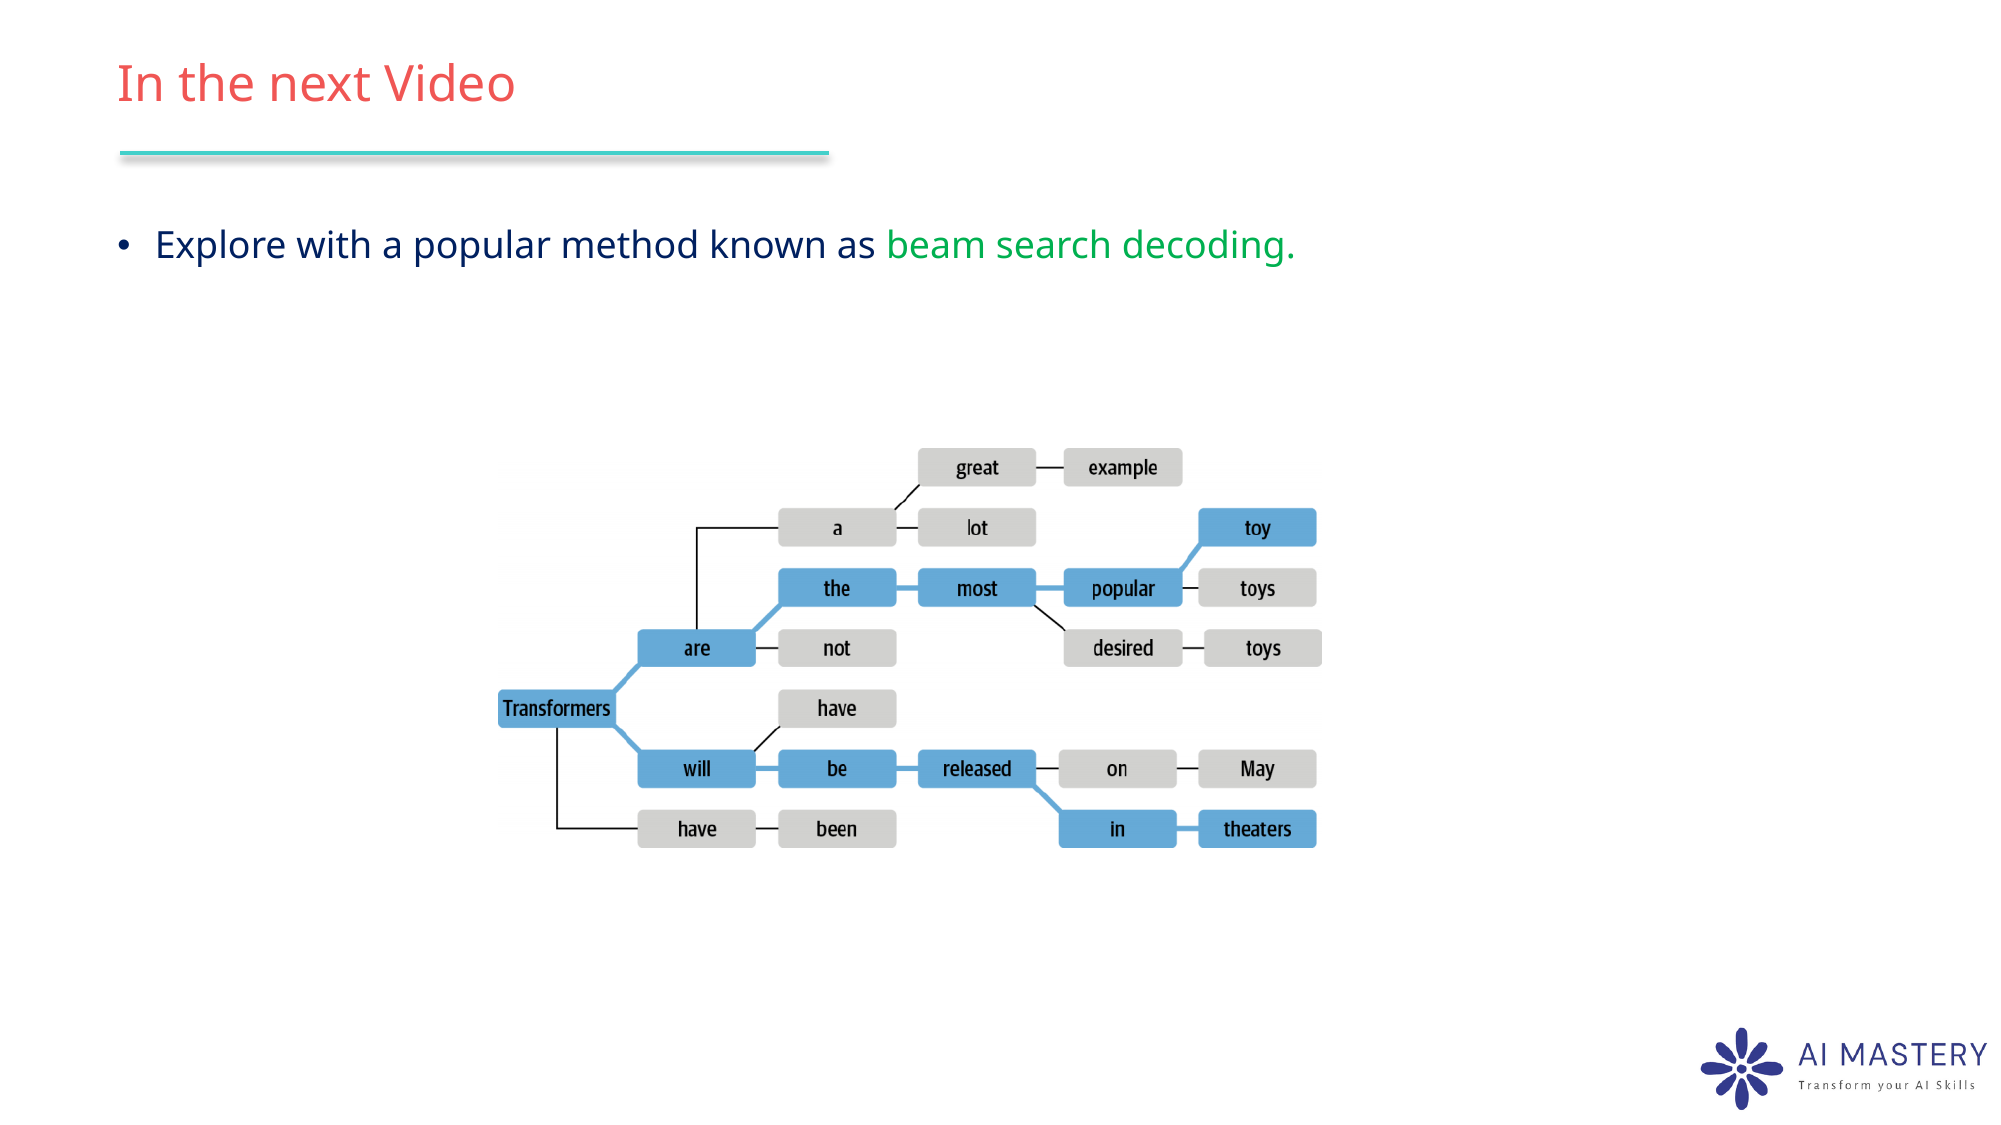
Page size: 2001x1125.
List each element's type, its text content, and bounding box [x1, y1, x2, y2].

picture [470, 438, 1344, 857]
title In the next Video [102, 0, 1828, 195]
picture [1687, 1013, 2000, 1125]
list Explore with a popular method known as beam search decoding. [102, 218, 1781, 1098]
